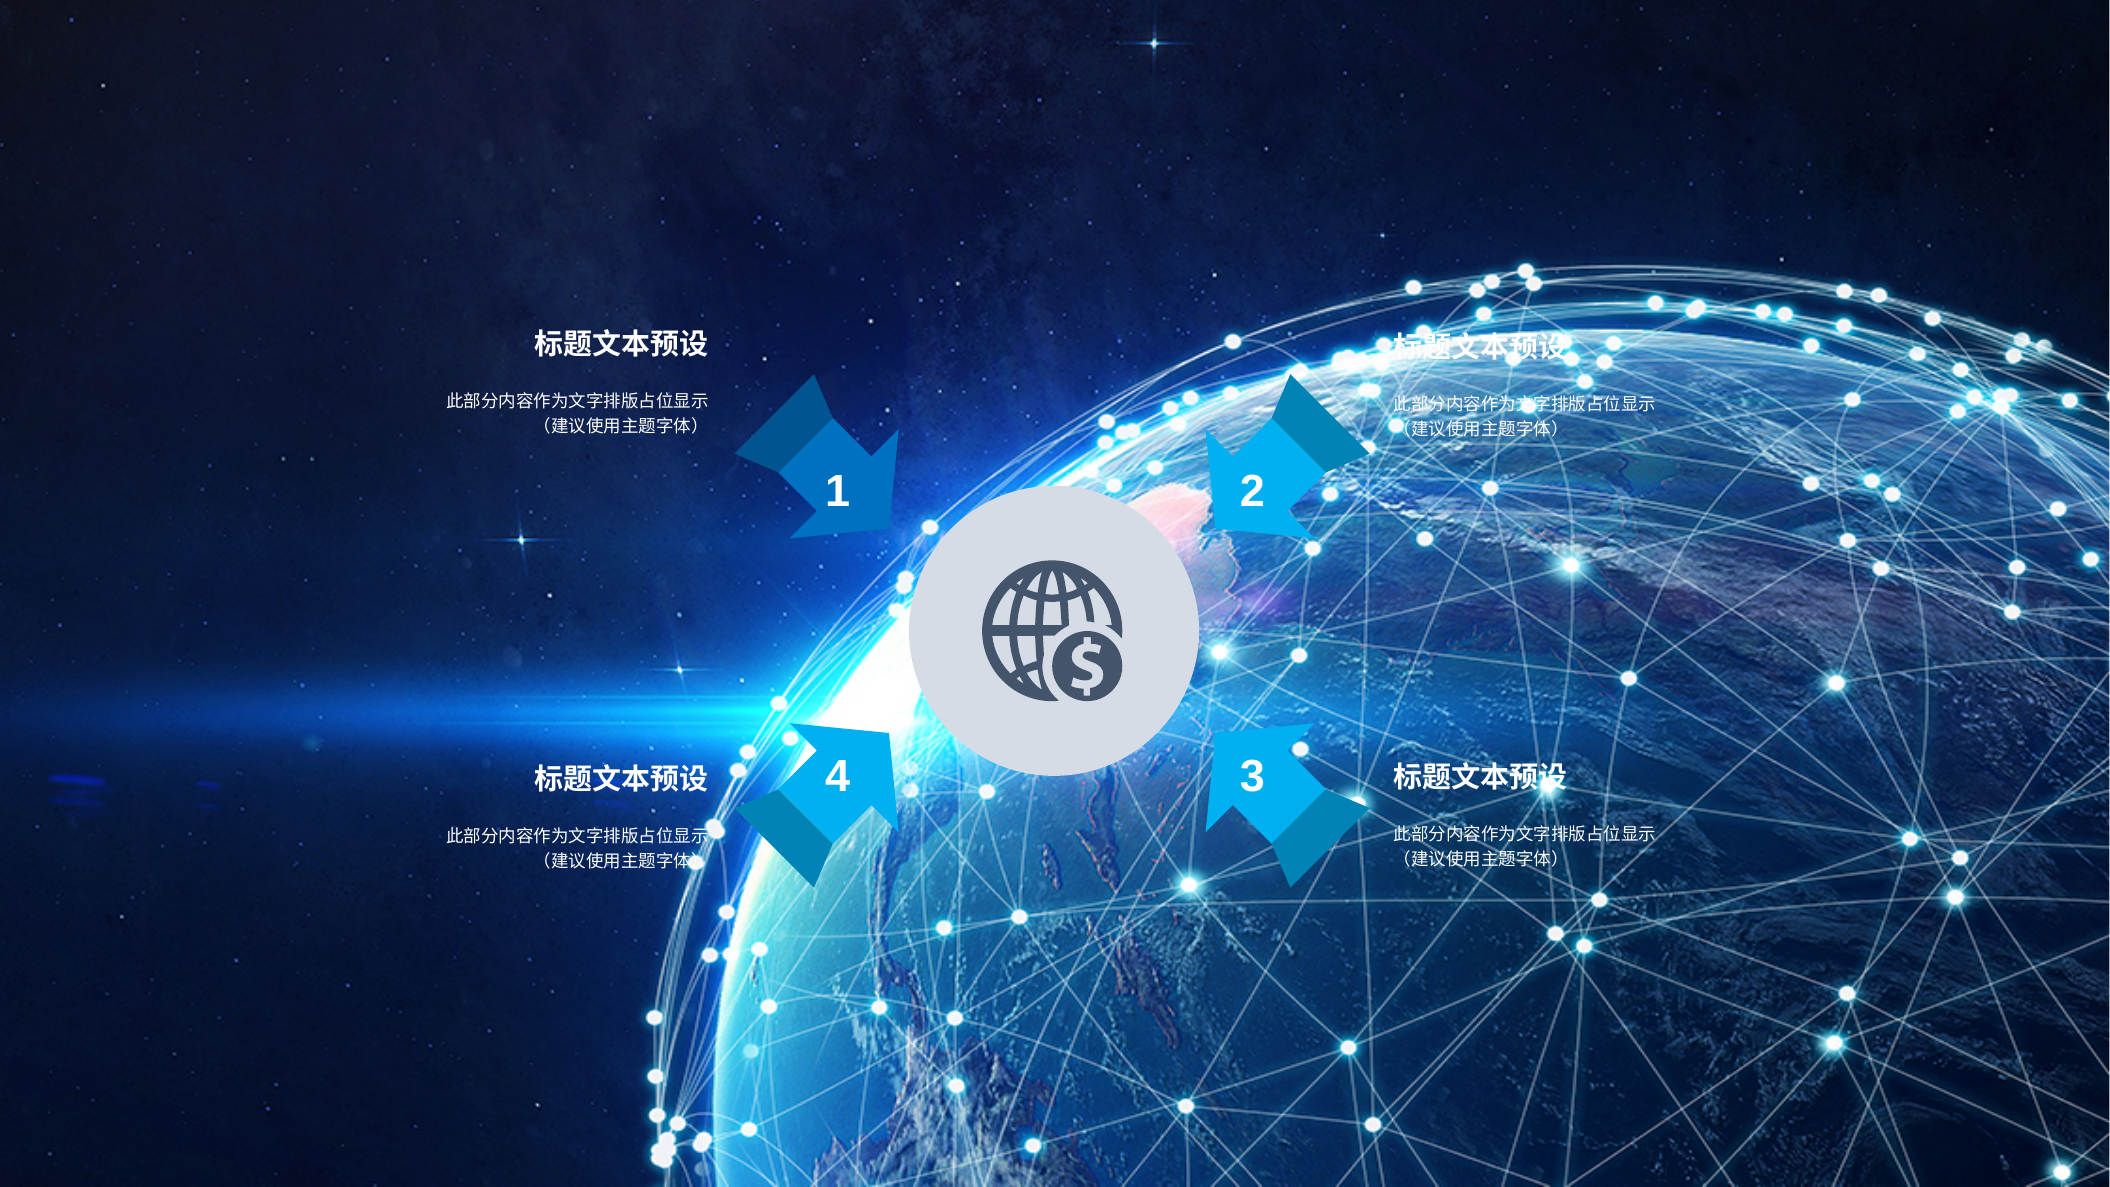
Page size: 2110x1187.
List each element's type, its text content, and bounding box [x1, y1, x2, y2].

text_box 此部分内容作为文字排版占位显示 （建议使用主题字体） [1377, 818, 1767, 869]
text_box 标题文本预设 [397, 760, 726, 796]
picture [0, 0, 2110, 1187]
text_box 标题文本预设 [397, 325, 726, 361]
text_box 标题文本预设 [1377, 328, 1706, 364]
text_box 标题文本预设 [1377, 758, 1706, 794]
text_box 此部分内容作为文字排版占位显示 （建议使用主题字体） [367, 385, 726, 436]
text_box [733, 373, 1371, 889]
text_box 此部分内容作为文字排版占位显示 （建议使用主题字体） [1377, 388, 1739, 440]
text_box 此部分内容作为文字排版占位显示 （建议使用主题字体） [307, 820, 726, 871]
